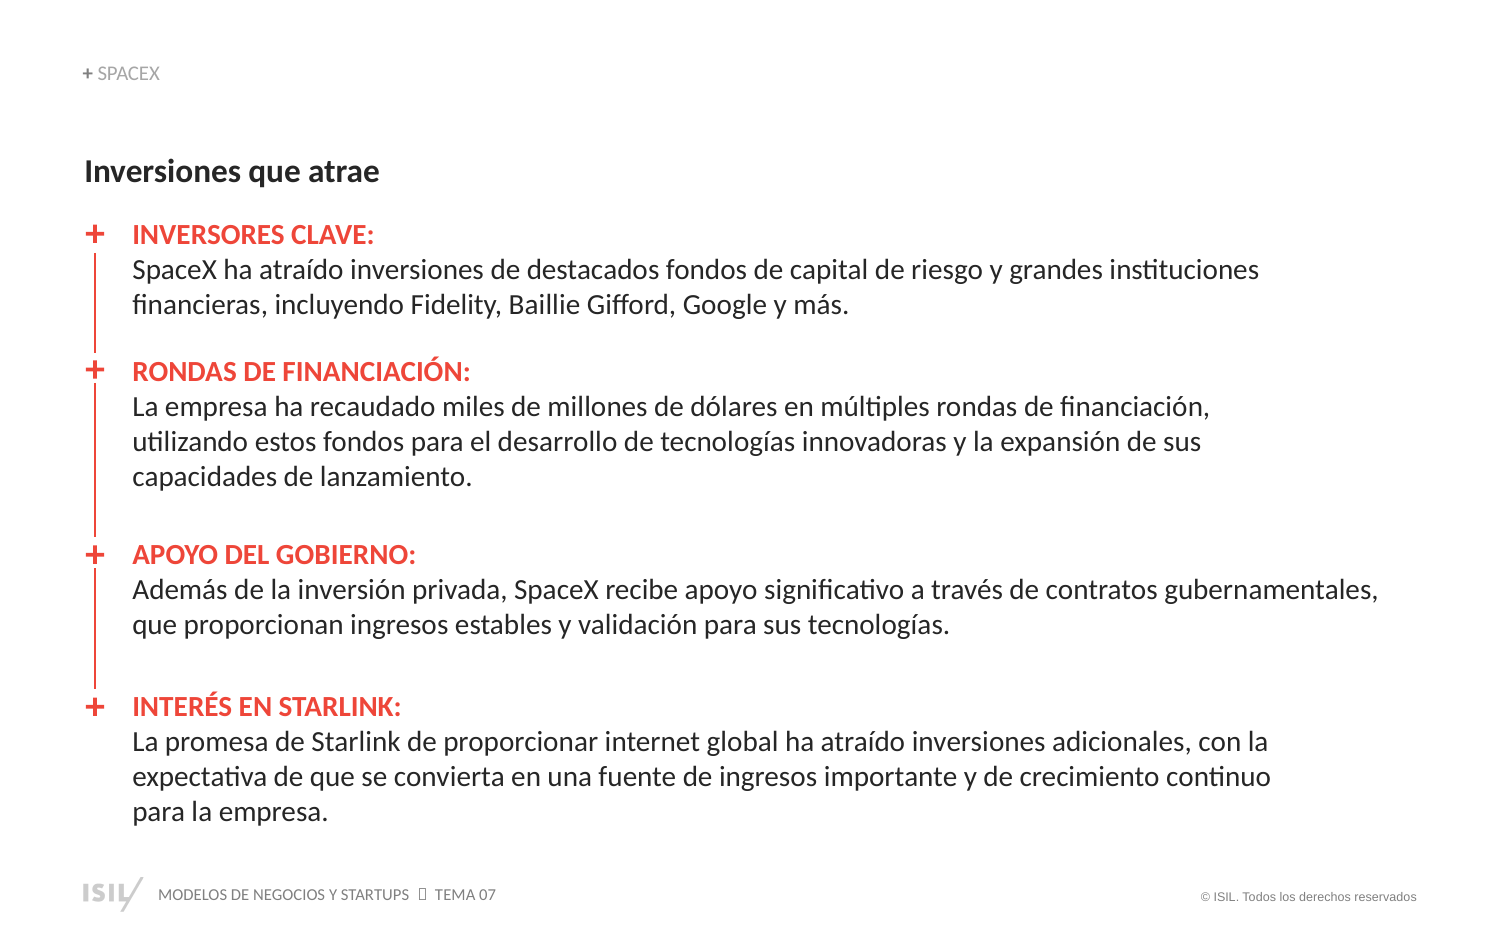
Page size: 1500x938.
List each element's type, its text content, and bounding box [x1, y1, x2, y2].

text_box APOYO DEL GOBIERNO: Además de la inversión privada, SpaceX recibe apoyo significativo a través de contratos gubernamentales, que proporcionan ingresos estables y validación para sus tecnologías. [130, 535, 1386, 641]
text_box RONDAS DE FINANCIACIÓN: La empresa ha recaudado miles de millones de dólares en múltiples rondas de financiación, utilizando estos fondos para el desarrollo de tecnologías innovadoras y la expansión de sus capacidades de lanzamiento. [130, 352, 1327, 493]
text_box [84, 358, 106, 381]
text_box [84, 695, 106, 718]
text_box INTERÉS EN STARLINK: La promesa de Starlink de proporcionar internet global ha atraído inversiones adicionales, con la expectativa de que se convierta en una fuente de ingresos importante y de crecimiento continuo para la empresa. [130, 687, 1281, 828]
text_box Inversiones que atrae [82, 149, 721, 190]
text_box INVERSORES CLAVE: SpaceX ha atraído inversiones de destacados fondos de capital de riesgo y grandes instituciones financieras, incluyendo Fidelity, Baillie Gifford, Google y más. [130, 215, 1327, 321]
text_box + SPACEX [82, 61, 721, 85]
text_box [84, 222, 106, 245]
text_box [84, 543, 106, 566]
